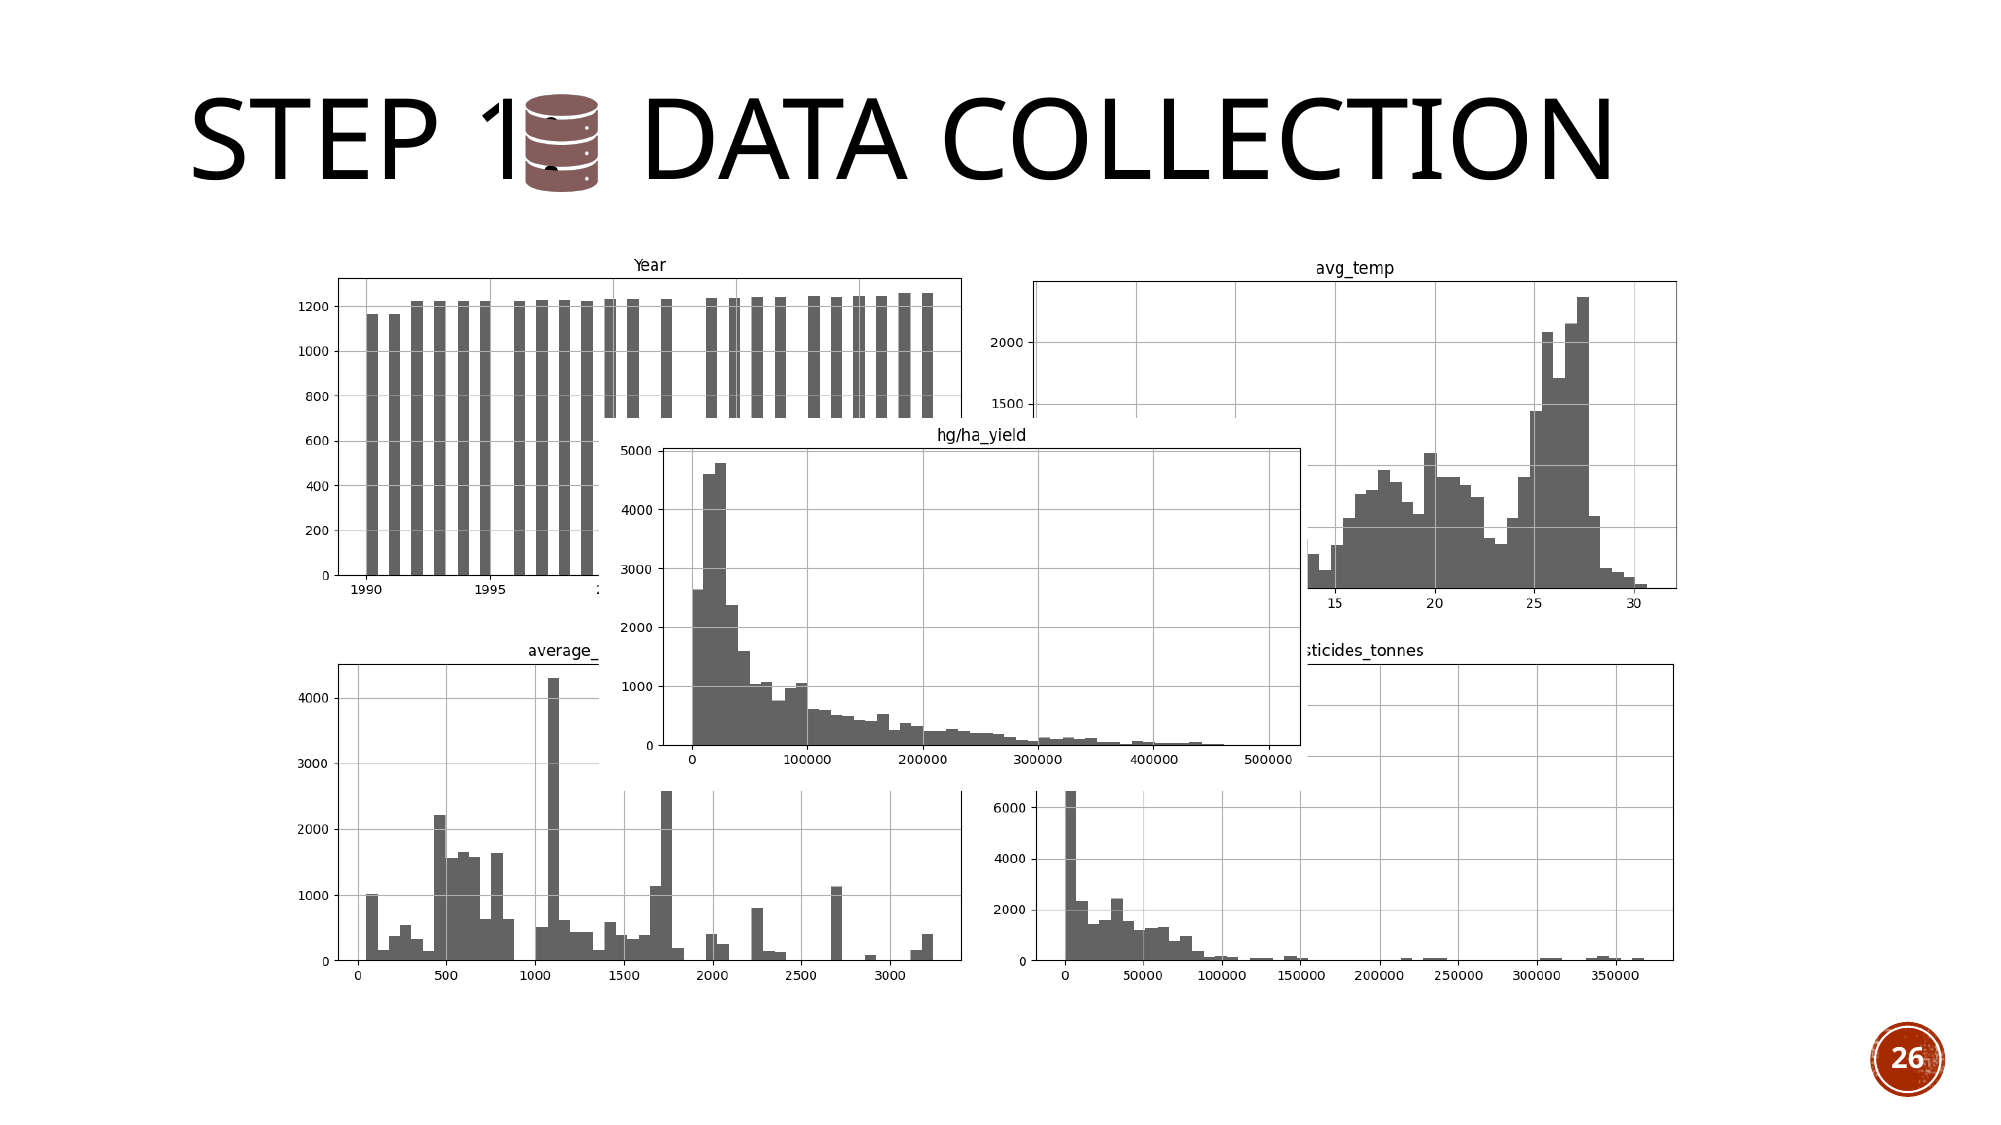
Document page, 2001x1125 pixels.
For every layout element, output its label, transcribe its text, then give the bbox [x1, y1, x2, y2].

picture [289, 243, 1699, 999]
slide_number 26 [1855, 1028, 1961, 1089]
text_box STEP 1: DATA COLLECTION [173, 59, 1824, 226]
text_box [499, 81, 623, 205]
